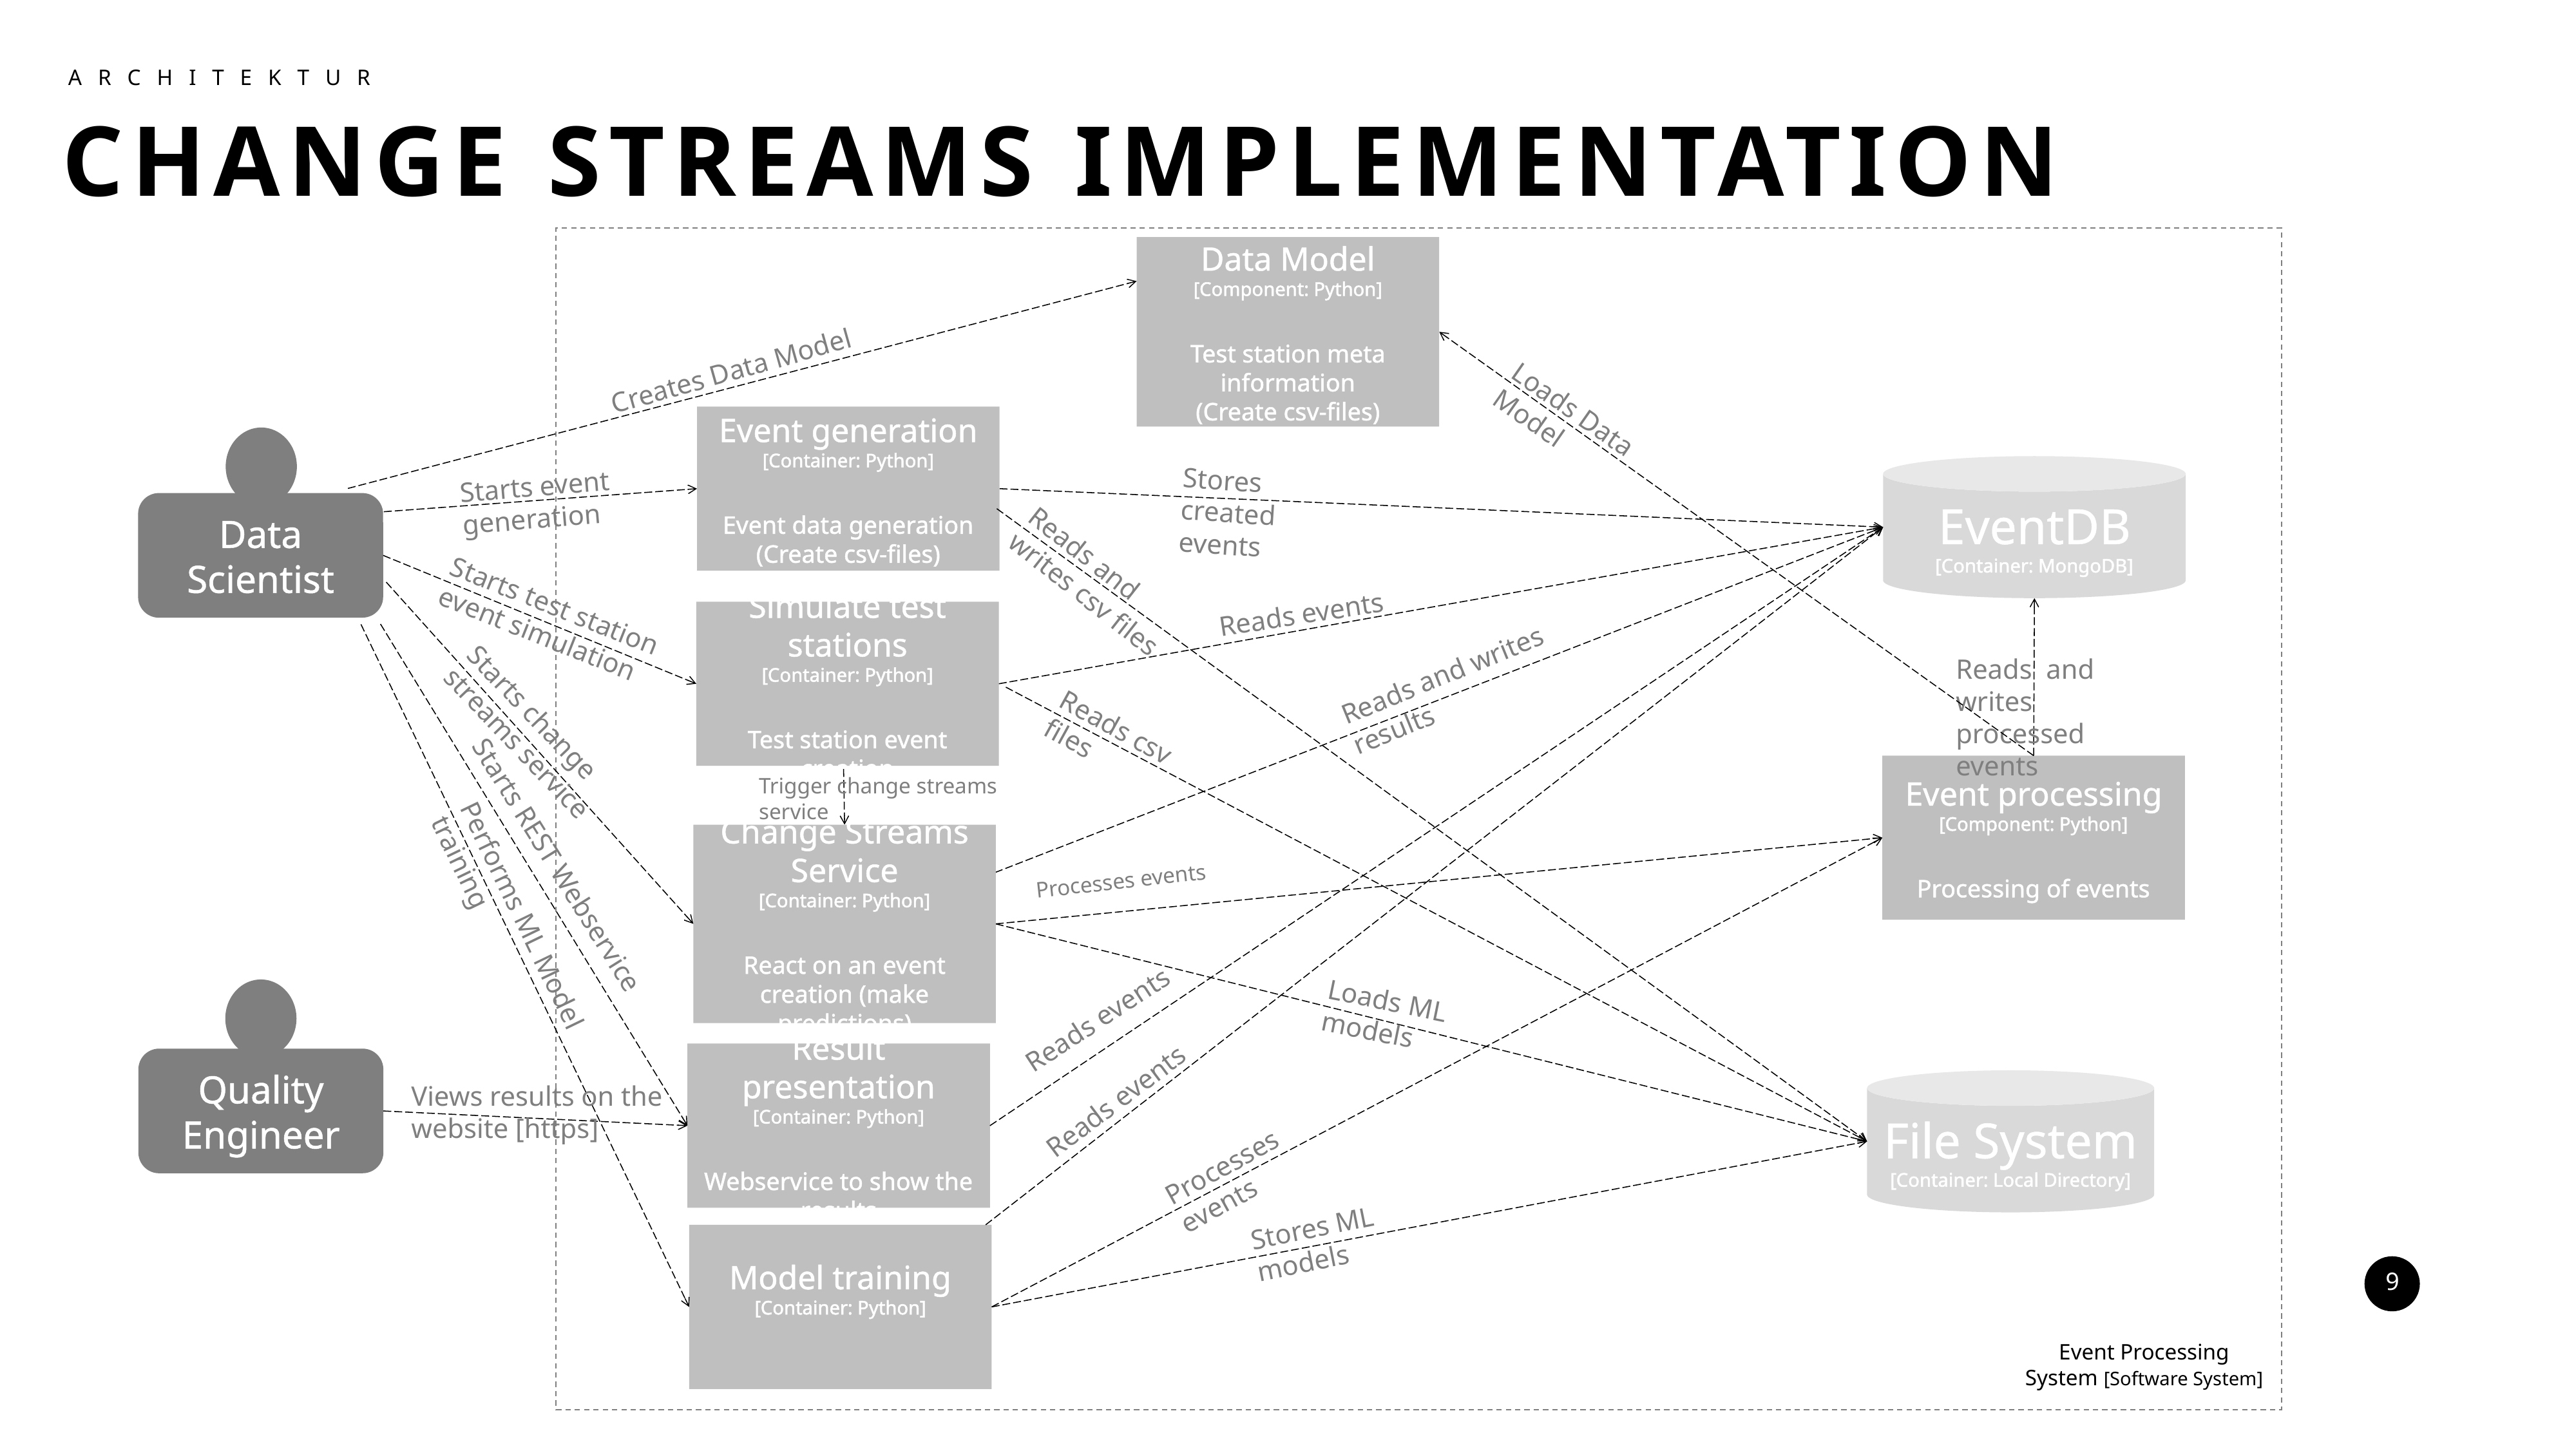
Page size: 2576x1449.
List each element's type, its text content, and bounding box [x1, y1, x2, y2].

text_box ARCHITEKTUR [59, 59, 381, 95]
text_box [1439, 332, 2034, 756]
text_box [348, 281, 1137, 489]
text_box CHANGE STREAMS IMPLEMENTATION [52, 95, 2155, 221]
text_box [138, 228, 2282, 1410]
